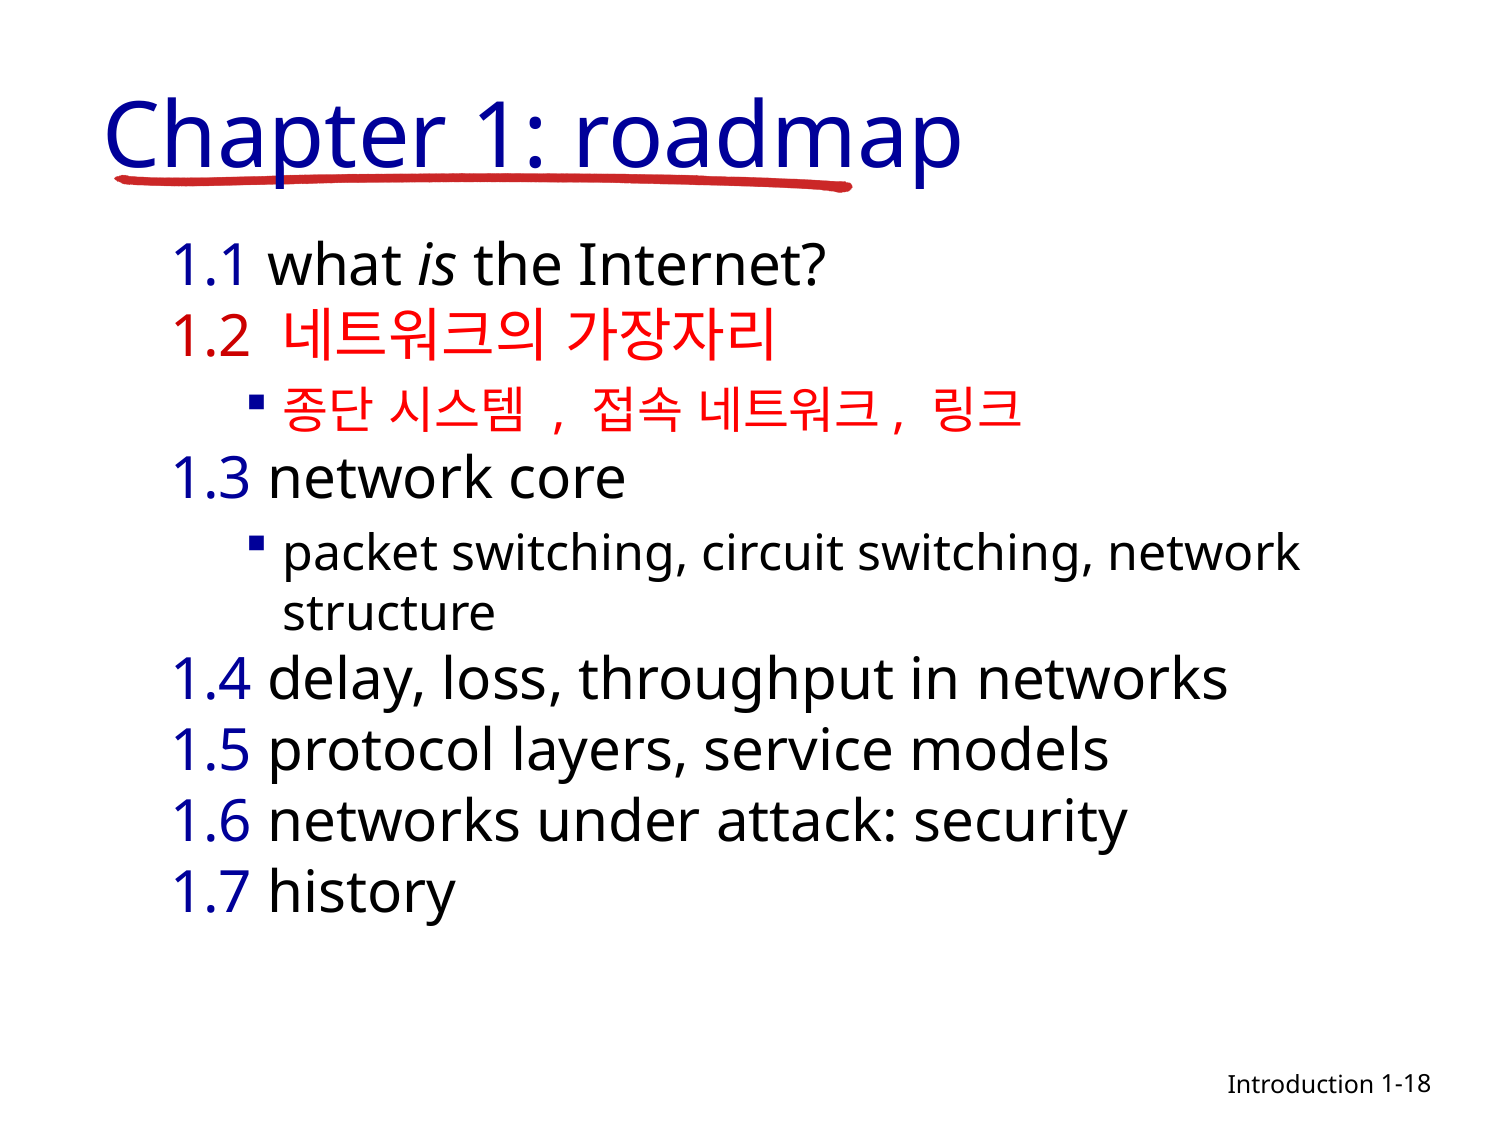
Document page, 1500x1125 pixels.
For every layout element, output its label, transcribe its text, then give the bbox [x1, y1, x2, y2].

footer Introduction [914, 1060, 1391, 1109]
list 1.1 what is the Internet? 1.2 네트워크의 가장자리 종단 시스템 , 접속 네트워크, 링크 1.3 network core packet switching, circuit switching, network structure 1.4 delay, loss, throughput in networks 1.5 protocol layers, service models 1.6 networks under attack: security 1.7 history [79, 230, 1427, 994]
slide_number 1-18 [1365, 1059, 1477, 1106]
picture [111, 168, 862, 198]
title Chapter 1: roadmap [87, 37, 1363, 226]
